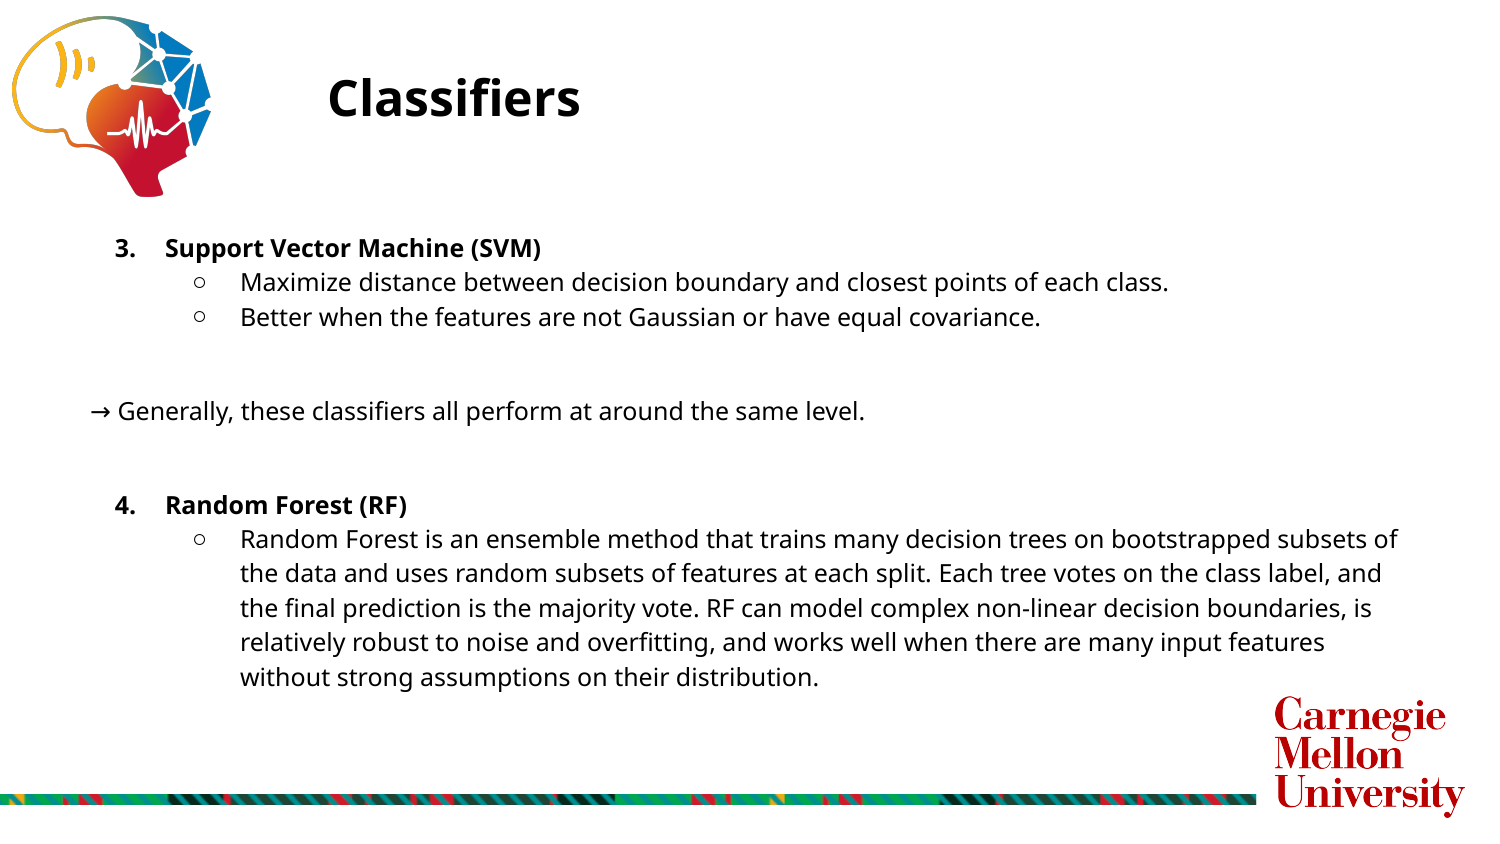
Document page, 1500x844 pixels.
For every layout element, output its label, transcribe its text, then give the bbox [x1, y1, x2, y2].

picture [1275, 696, 1465, 818]
picture [0, 794, 1257, 805]
picture [12, 16, 211, 197]
title Classifiers [312, 59, 1320, 160]
list Support Vector Machine (SVM) Maximize distance between decision boundary and closest points of each class. Better when the features are not Gaussian or have equal covariance. → Generally, these classifiers all perform at around the same level. Random Forest (RF) Random Forest is an ensemble method that trains many decision trees on bootstrapped subsets of the data and uses random subsets of features at each split. Each tree votes on the class label, and the final prediction is the majority vote. RF can model complex non-linear decision boundaries, is relatively robust to noise and overfitting, and works well when there are many input features without strong assumptions on their distribution. [75, 220, 1425, 772]
